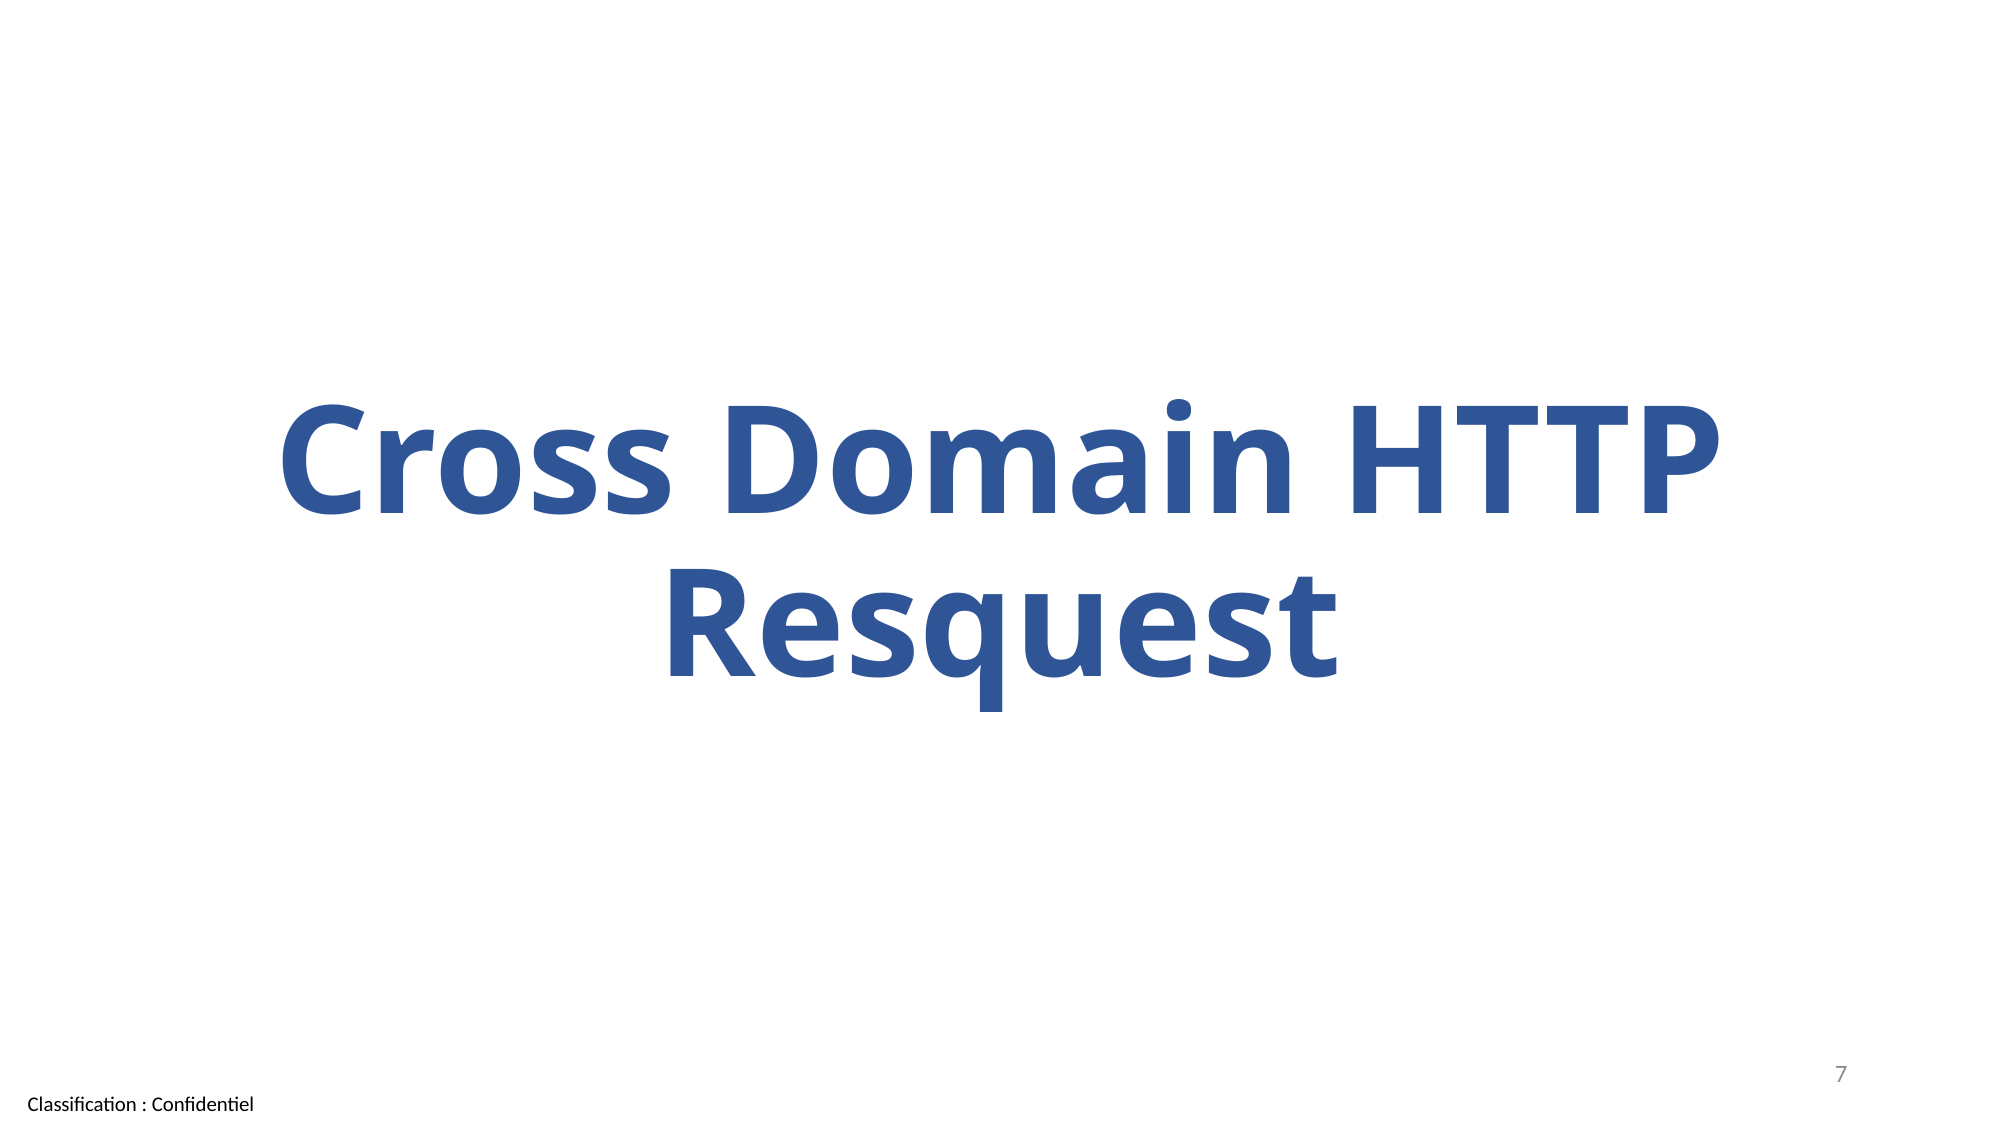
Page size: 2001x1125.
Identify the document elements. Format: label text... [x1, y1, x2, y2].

slide_number 7 [1412, 1042, 1863, 1103]
title Cross Domain HTTP Resquest [62, 317, 1938, 776]
